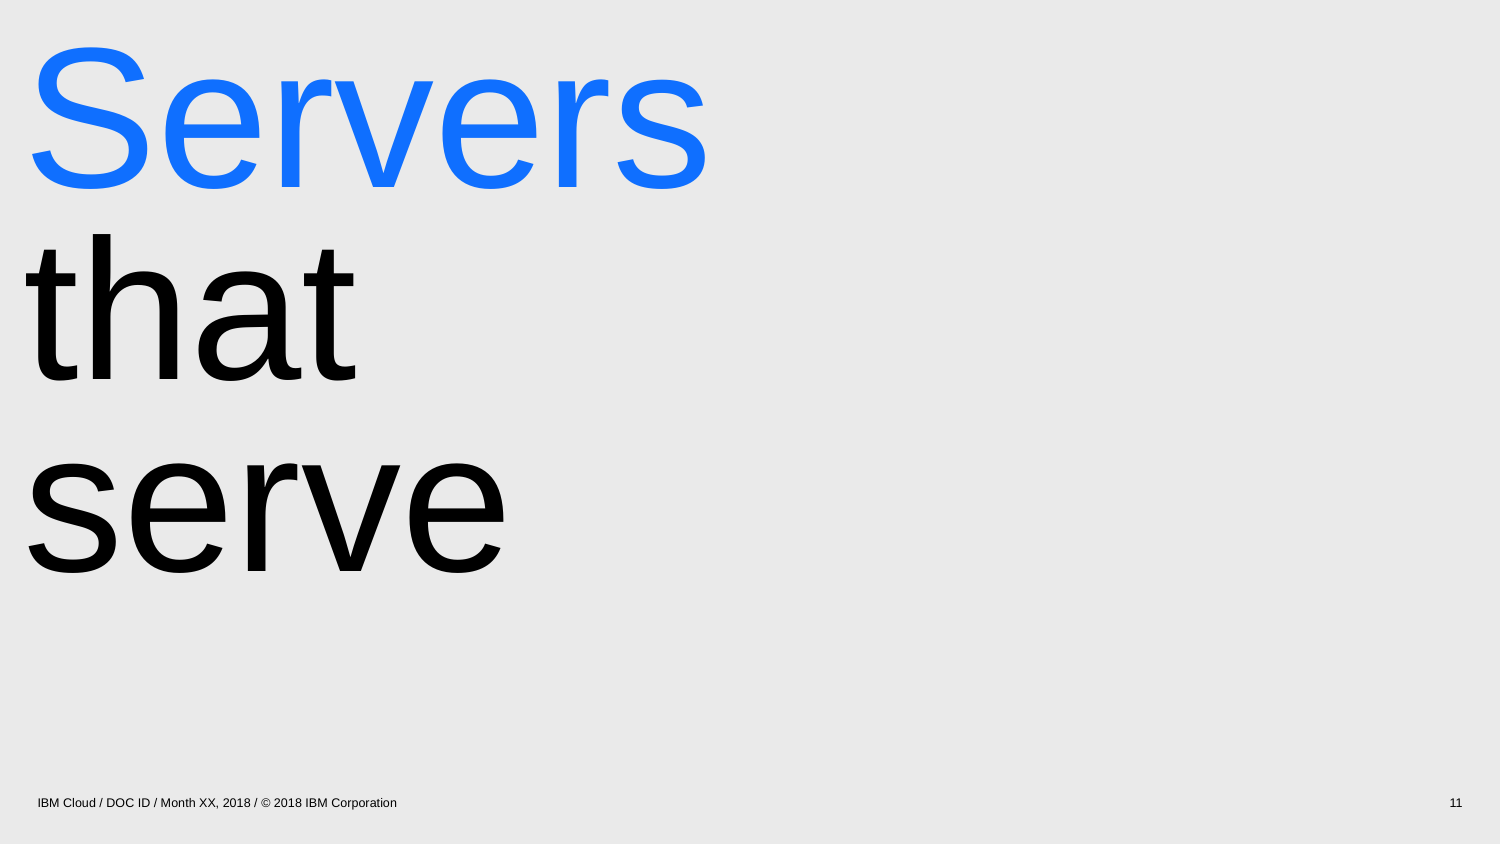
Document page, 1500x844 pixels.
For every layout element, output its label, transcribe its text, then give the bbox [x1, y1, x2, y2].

slide_number 11 [1125, 791, 1463, 815]
footer IBM Cloud / DOC ID / Month XX, 2018 / © 2018 IBM Corporation [37, 791, 1088, 815]
title Servers that serve [23, 33, 1449, 768]
